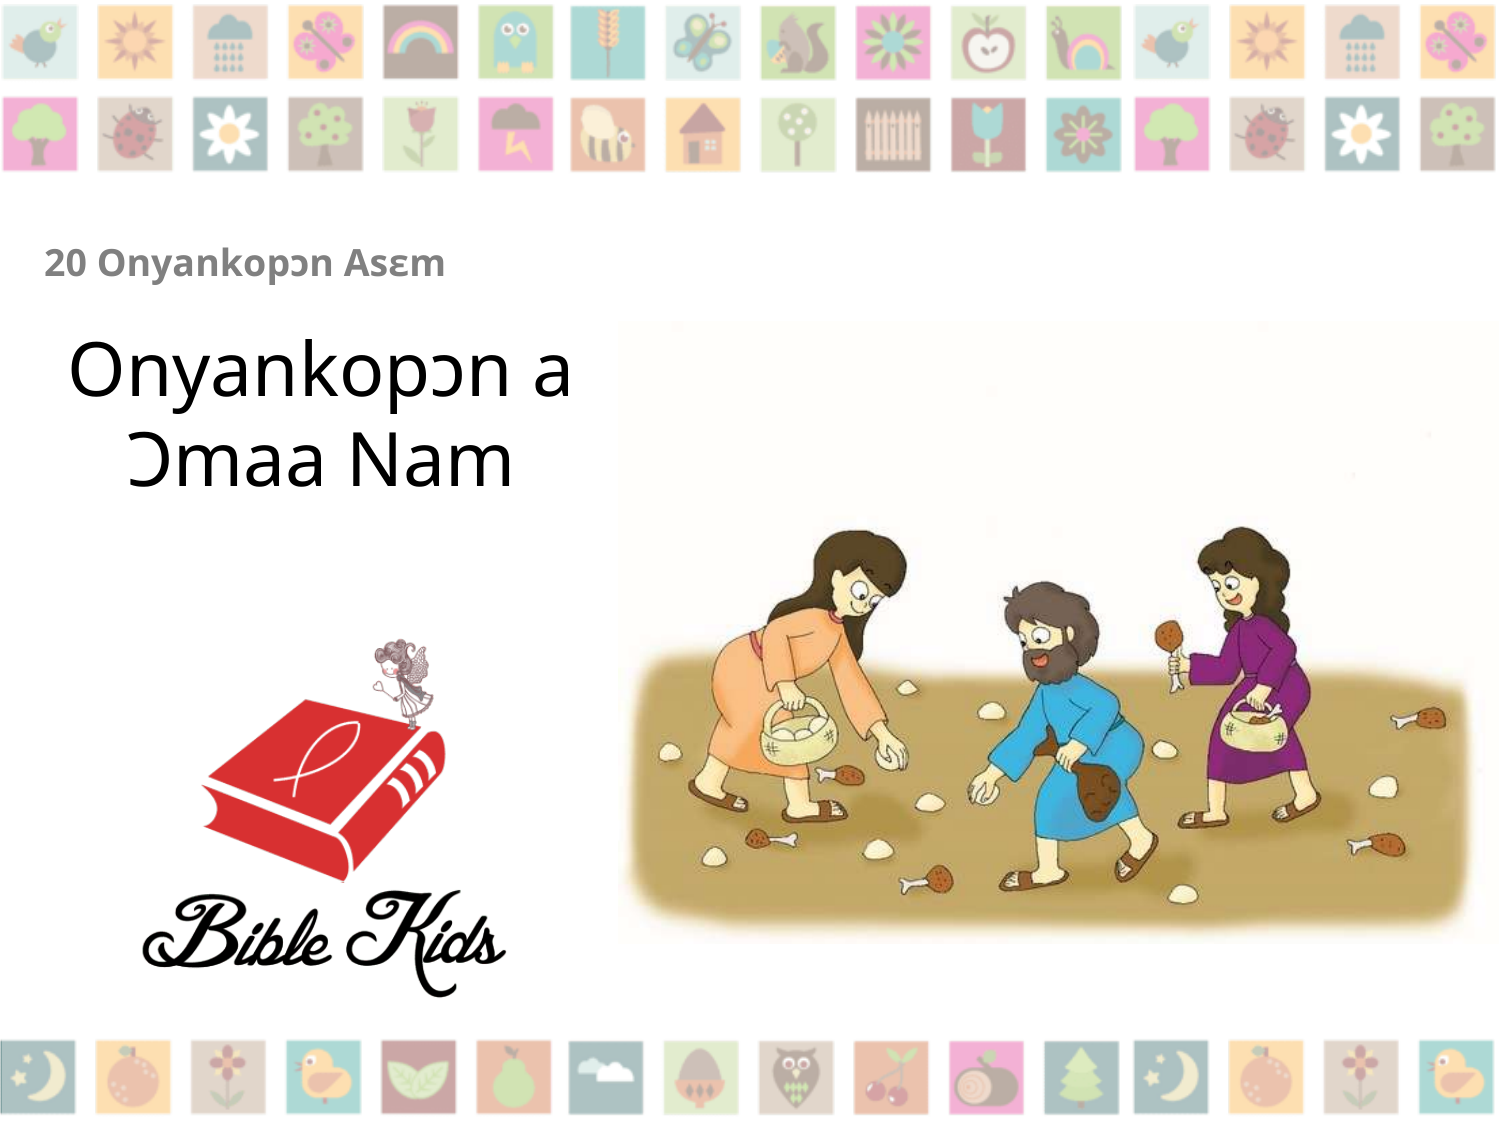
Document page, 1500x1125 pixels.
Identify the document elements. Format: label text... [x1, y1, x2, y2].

picture [618, 321, 1500, 945]
text_box Onyankopɔn a Ɔmaa Nam [0, 314, 644, 510]
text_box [0, 1028, 1500, 1118]
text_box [0, 3, 1500, 181]
text_box 20 Onyankopɔn Asɛm [29, 231, 514, 292]
picture [117, 600, 544, 1027]
